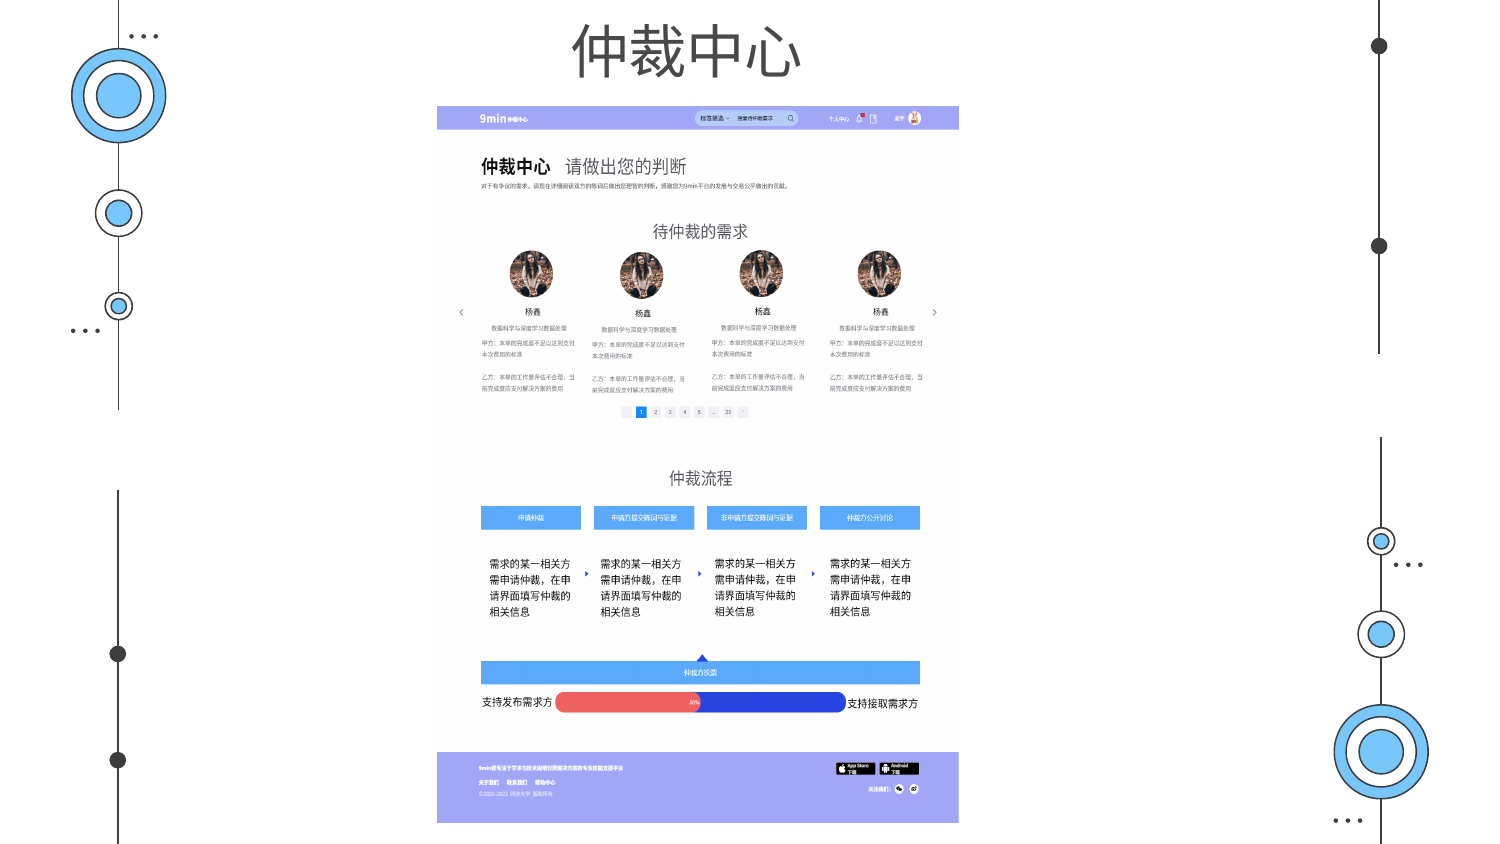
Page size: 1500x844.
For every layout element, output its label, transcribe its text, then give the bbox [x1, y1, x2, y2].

text_box [552, 12, 1454, 107]
title 仲裁中心 [236, 0, 1138, 94]
picture [437, 105, 959, 823]
